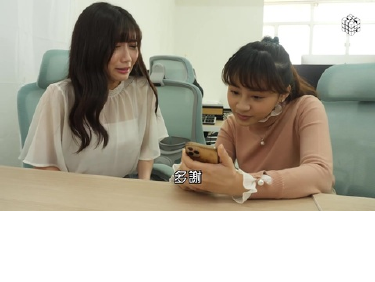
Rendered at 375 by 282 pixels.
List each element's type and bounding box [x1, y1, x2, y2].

picture [0, 0, 375, 212]
